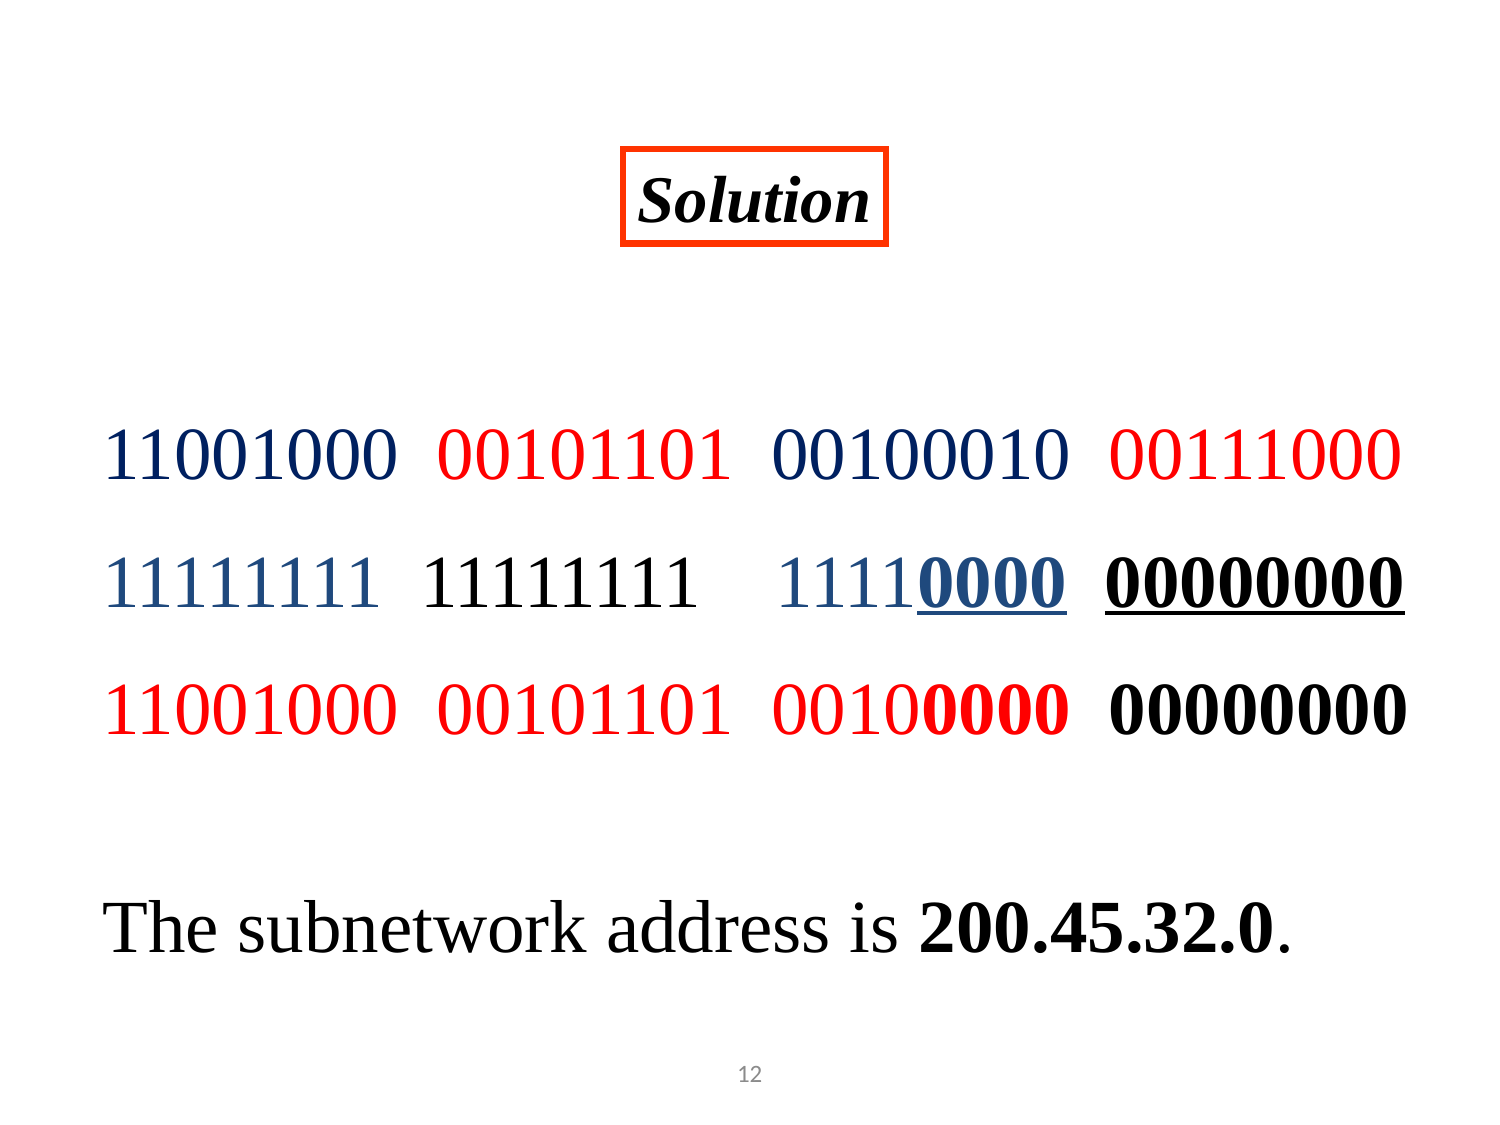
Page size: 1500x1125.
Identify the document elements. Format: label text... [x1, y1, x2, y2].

text_box 11001000 00101101 00100010 00111000 11111111 11111111 11110000 00000000 11001000 00101101 00100000 00000000 The subnetwork address is 200.45.32.0. [87, 397, 1500, 975]
text_box Solution [623, 148, 887, 244]
footer 12 [512, 1042, 988, 1103]
